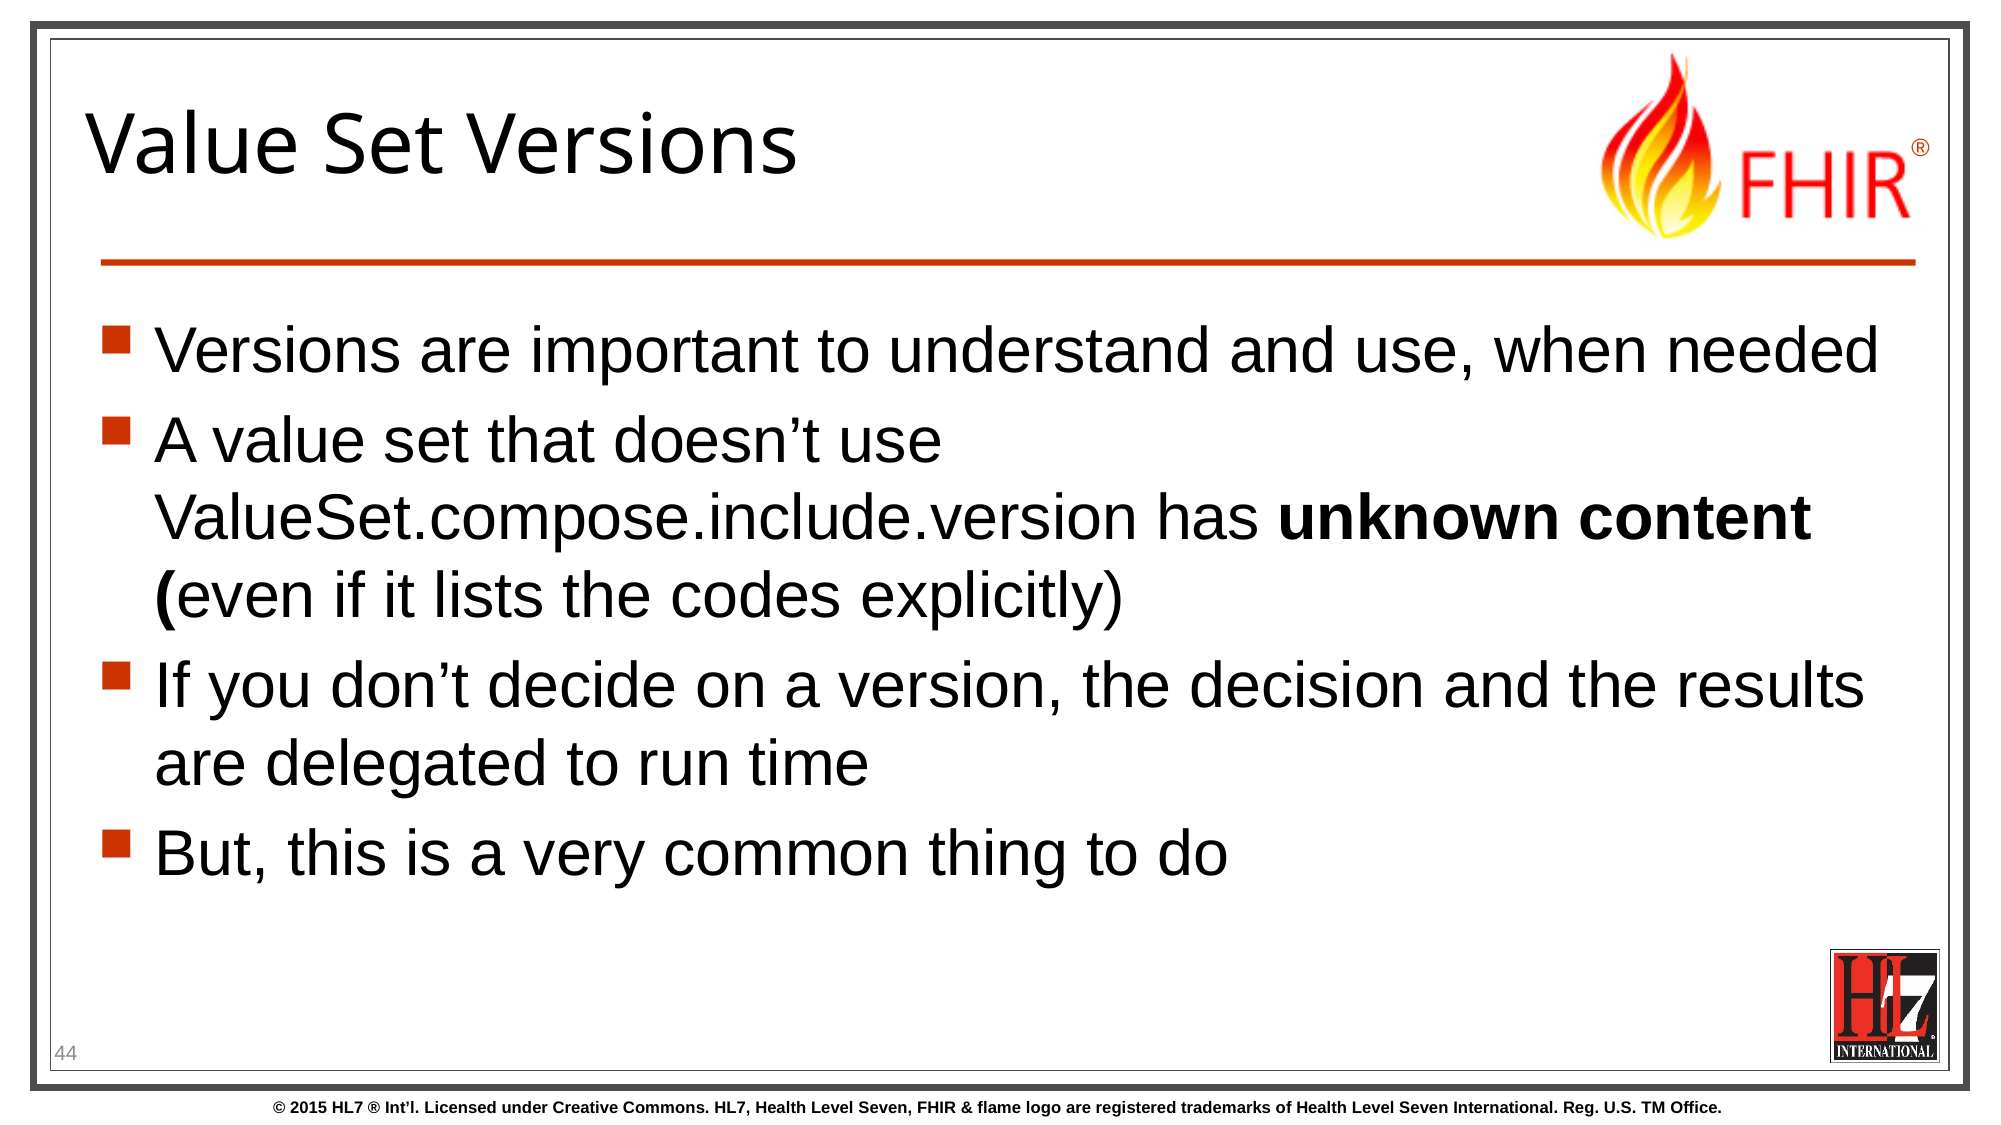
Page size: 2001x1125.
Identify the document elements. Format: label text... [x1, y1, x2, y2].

picture [1588, 42, 1923, 249]
title Value Set Versions [70, 54, 1595, 244]
list Versions are important to understand and use, when needed A value set that doesn’t use ValueSet.compose.include.version has unknown content (even if it lists the codes explicitly) If you don’t decide on a version, the decision and the results are delegated to run time But, this is a very common thing to do [83, 299, 1917, 1059]
text_box 44 [39, 1034, 197, 1071]
picture [1830, 949, 1940, 1063]
